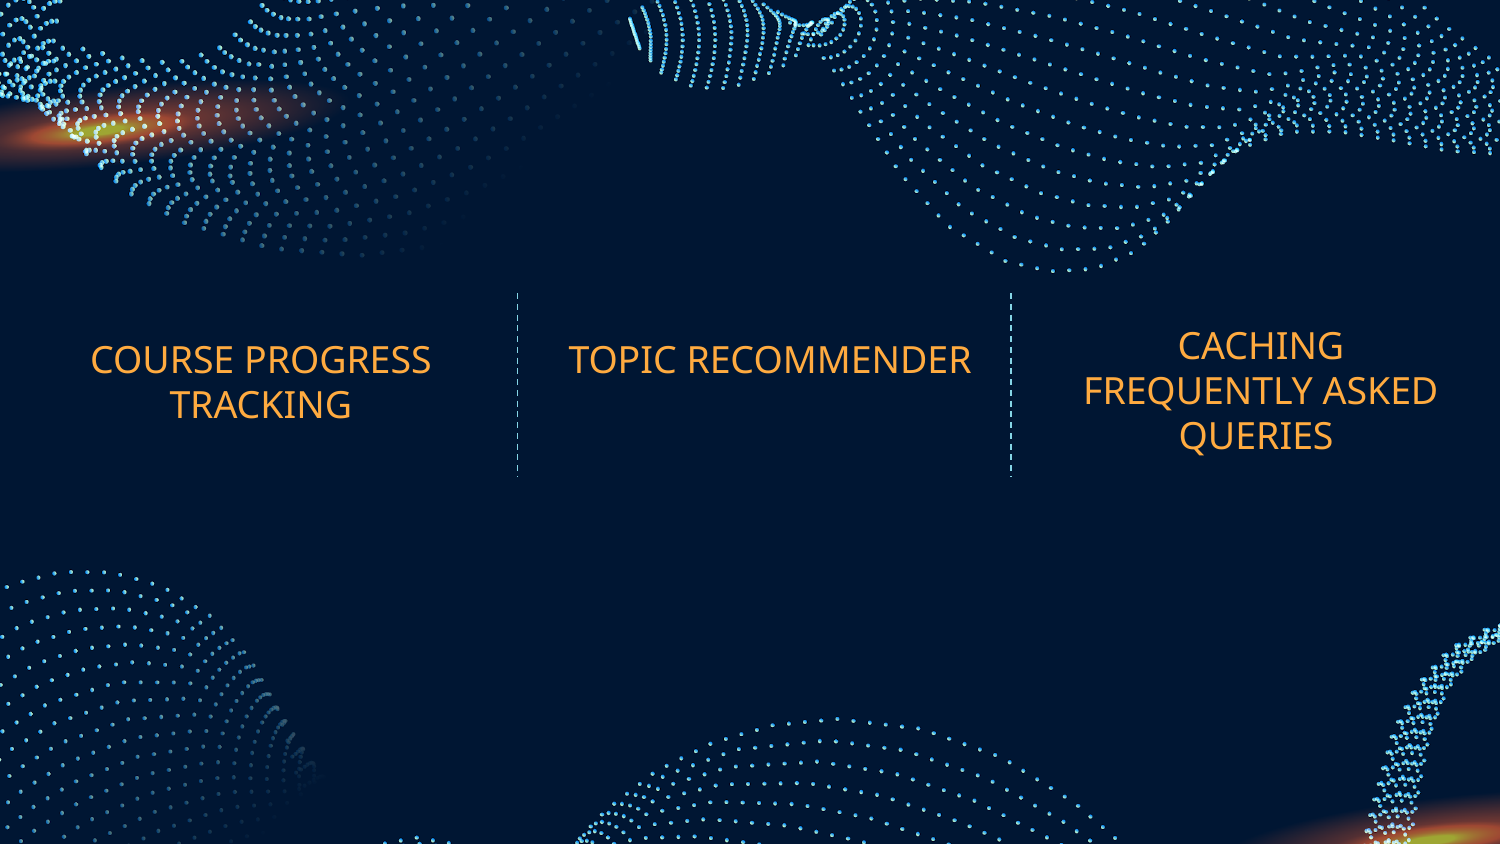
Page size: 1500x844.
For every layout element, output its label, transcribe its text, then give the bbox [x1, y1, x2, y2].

title CACHING FREQUENTLY ASKED QUERIES [1043, 307, 1479, 464]
title TOPIC RECOMMENDER [545, 320, 995, 477]
picture [0, 0, 1500, 844]
title COURSE PROGRESS TRACKING [522, 320, 530, 477]
title COURSE PROGRESS TRACKING [0, 320, 513, 477]
